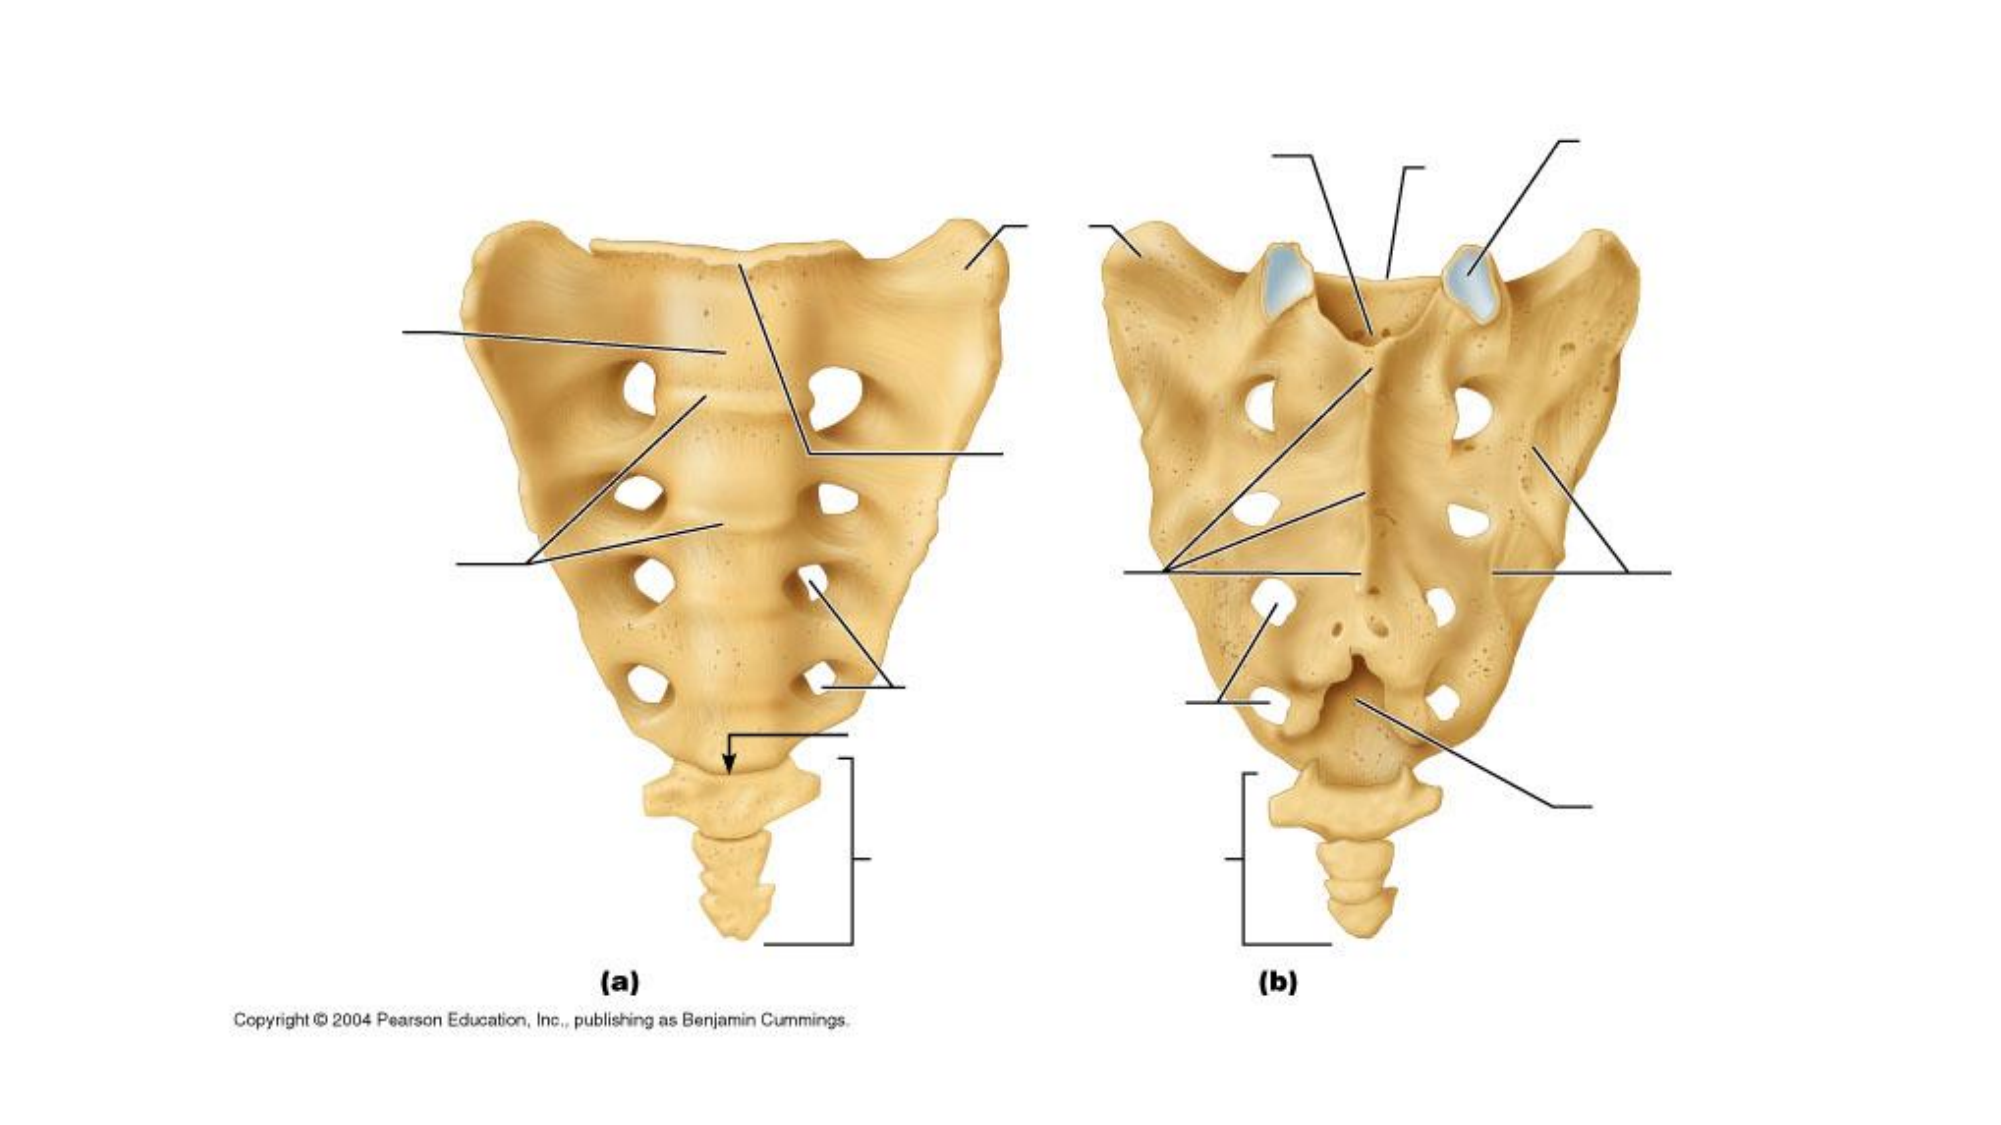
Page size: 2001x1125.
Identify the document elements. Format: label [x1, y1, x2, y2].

picture [213, 78, 1786, 1047]
